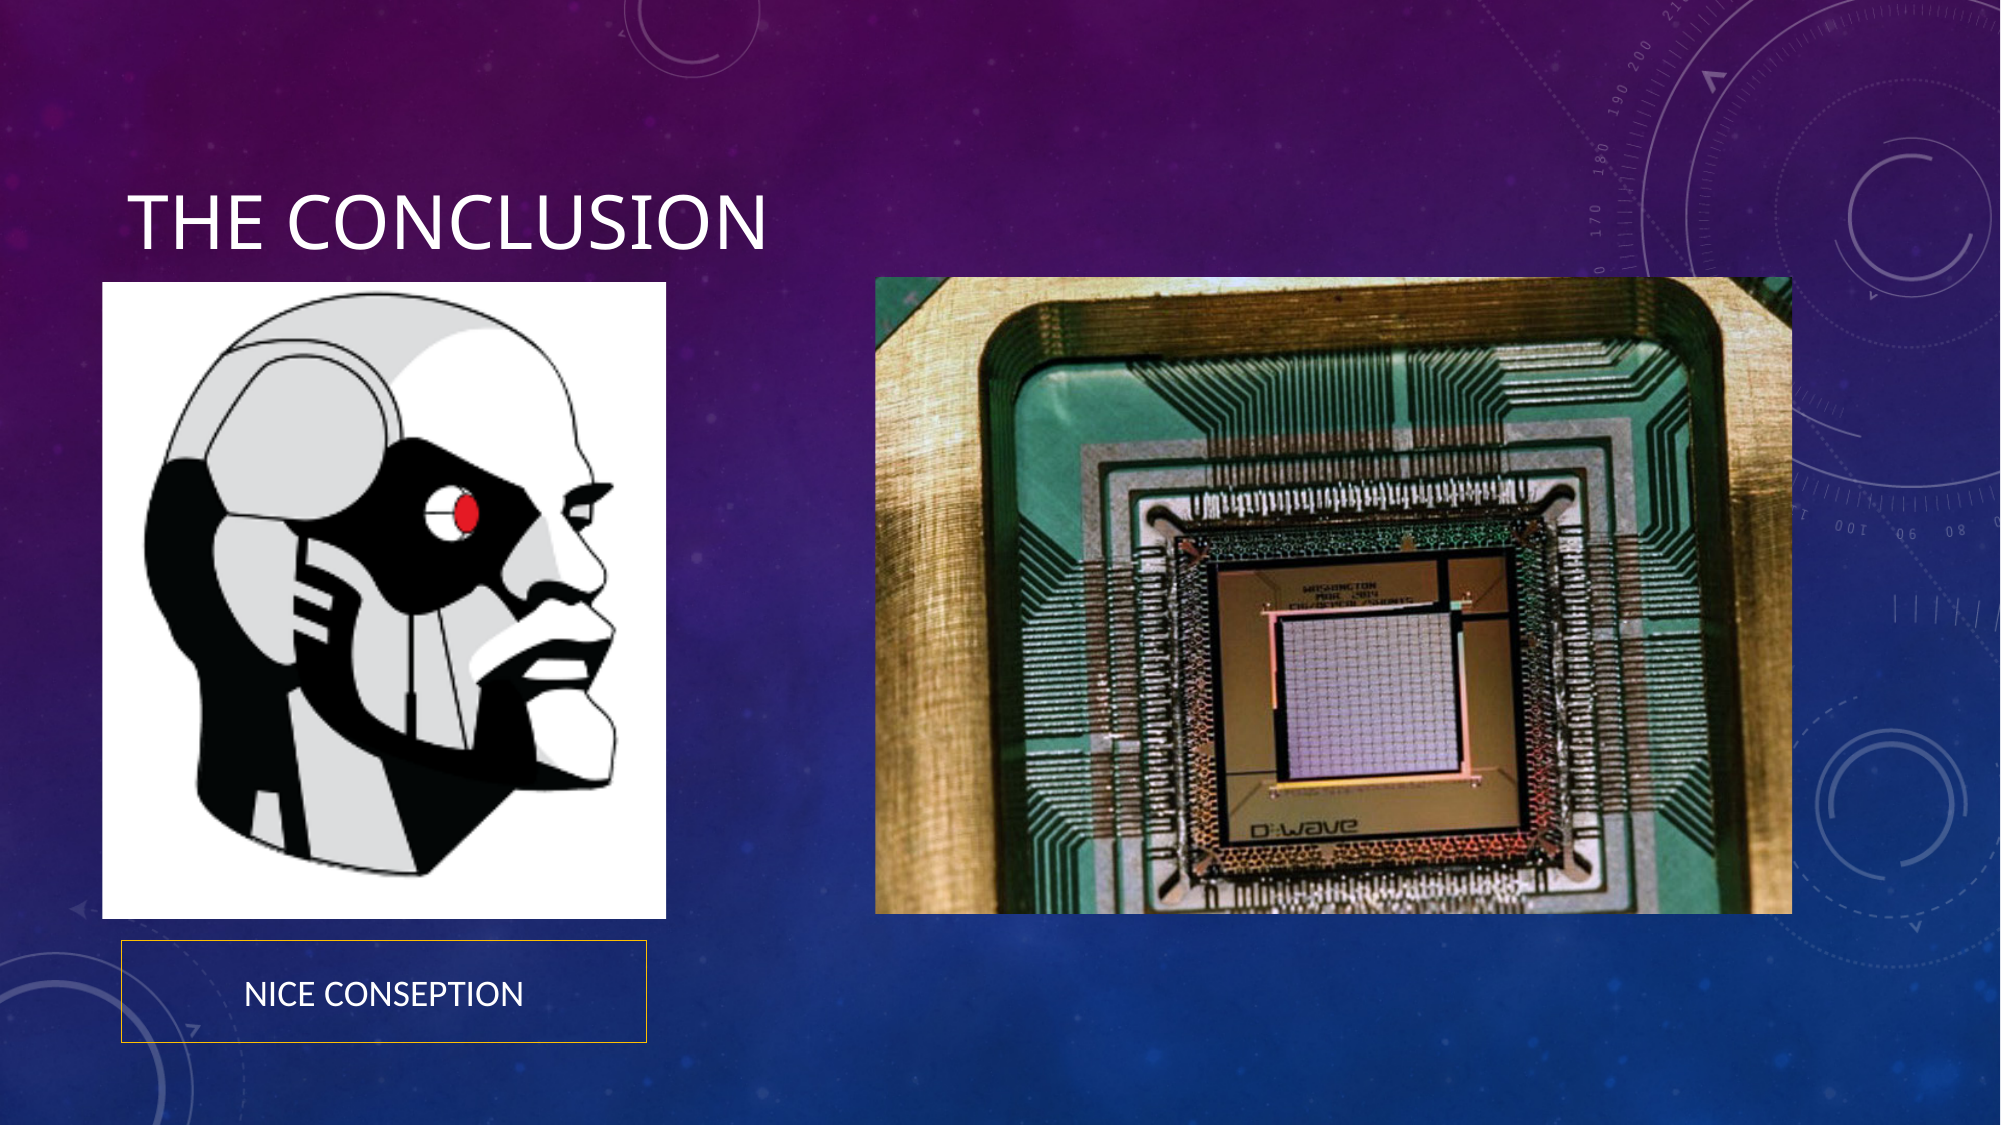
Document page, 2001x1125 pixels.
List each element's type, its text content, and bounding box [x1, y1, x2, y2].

text_box NICE CONSEPTION [121, 940, 647, 1043]
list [102, 282, 667, 920]
title The conclusion [112, 99, 1775, 339]
picture [0, 0, 2001, 1125]
